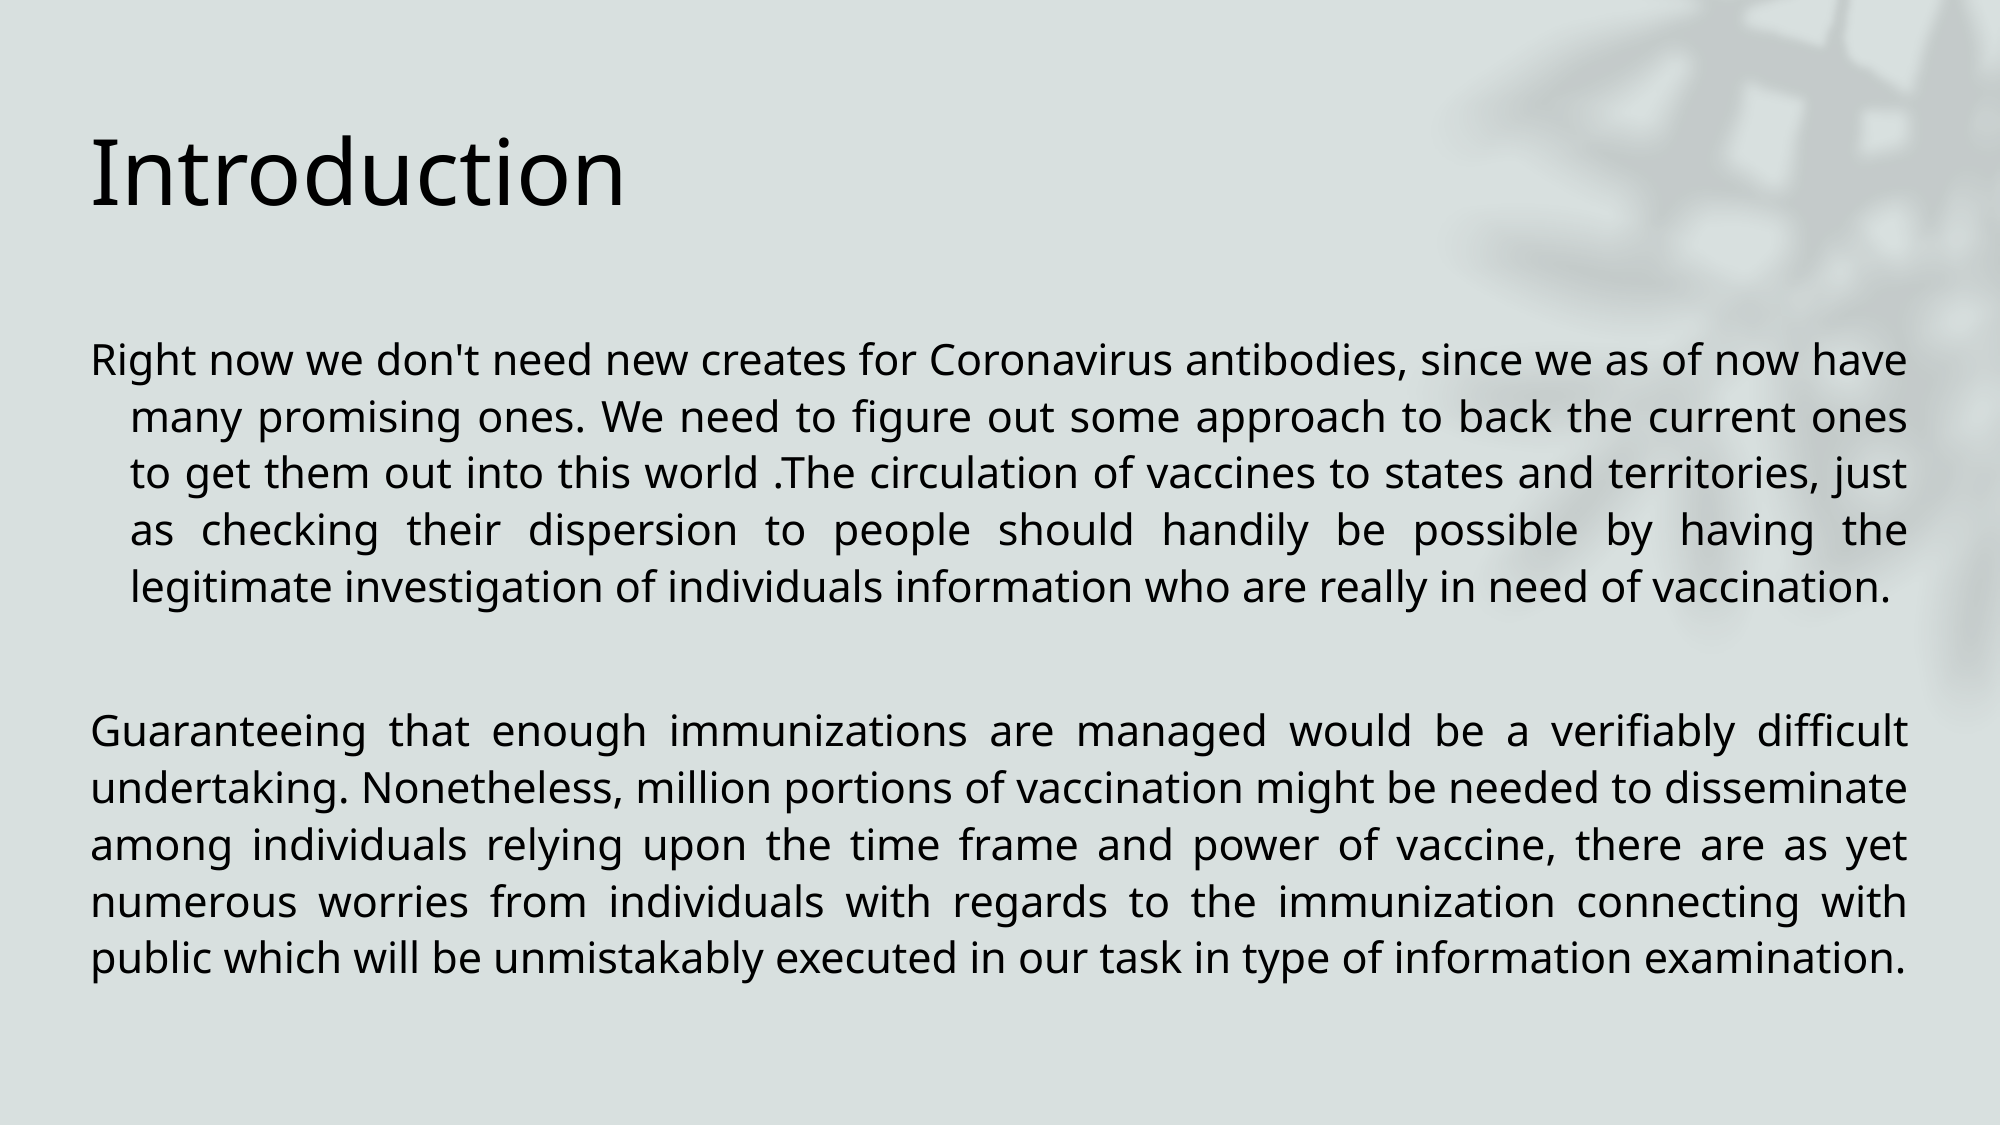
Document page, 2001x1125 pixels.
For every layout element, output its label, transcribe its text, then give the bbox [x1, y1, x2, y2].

list Right now we don't need new creates for Coronavirus antibodies, since we as of now have many promising ones. We need to figure out some approach to back the current ones to get them out into this world .The circulation of vaccines to states and territories, just as checking their dispersion to people should handily be possible by having the legitimate investigation of individuals information who are really in need of vaccination. Guaranteeing that enough immunizations are managed would be a verifiably difficult undertaking. Nonetheless, million portions of vaccination might be needed to disseminate among individuals relying upon the time frame and power of vaccine, there are as yet numerous worries from individuals with regards to the immunization connecting with public which will be unmistakably executed in our task in type of information examination. [75, 319, 1925, 1009]
title Introduction [75, 60, 1863, 278]
